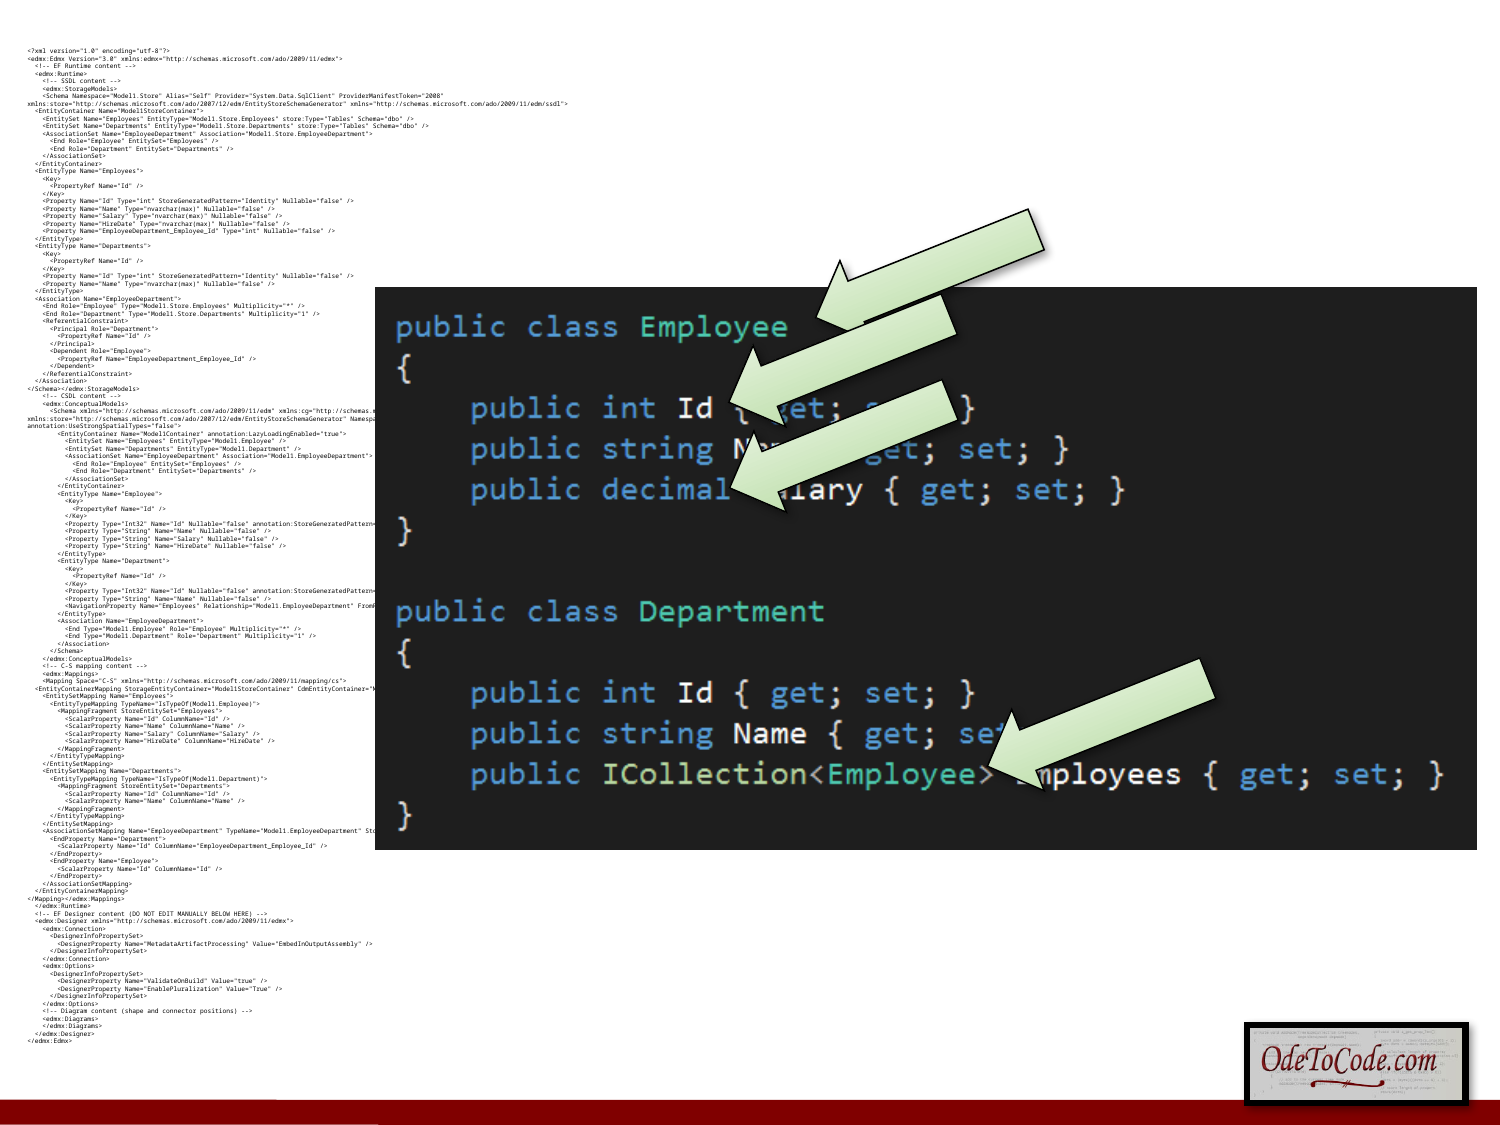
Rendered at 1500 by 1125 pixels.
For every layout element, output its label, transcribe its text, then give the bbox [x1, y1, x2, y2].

text_box [829, 209, 1045, 285]
picture [1250, 1028, 1462, 1100]
text_box <?xml version="1.0" encoding="utf-8"?> <edmx:Edmx Version="3.0" xmlns:edmx="http://schemas.microsoft.com/ado/2009/11/edmx"> <!-- EF Runtime content --> <edmx:Runtime> <!-- SSDL content --> <edmx:StorageModels> <Schema Namespace="Model1.Store" Alias="Self" Provider="System.Data.SqlClient" ProviderManifestToken="2008" xmlns:store="http://schemas.microsoft.com/ado/2007/12/edm/EntityStoreSchemaGenerator" xmlns="http://schemas.microsoft.com/ado/2009/11/edm/ssdl"> <EntityContainer Name="Model1StoreContainer"> <EntitySet Name="Employees" EntityType="Model1.Store.Employees" store:Type="Tables" Schema="dbo" /> <EntitySet Name="Departments" EntityType="Model1.Store.Departments" store:Type="Tables" Schema="dbo" /> <AssociationSet Name="EmployeeDepartment" Association="Model1.Store.EmployeeDepartment"> <End Role="Employee" EntitySet="Employees" /> <End Role="Department" EntitySet="Departments" /> </AssociationSet> </EntityContainer> <EntityType Name="Employees"> <Key> <PropertyRef Name="Id" /> </Key> <Property Name="Id" Type="int" StoreGeneratedPattern="Identity" Nullable="false" /> <Property Name="Name" Type="nvarchar(max)" Nullable="false" /> <Property Name="Salary" Type="nvarchar(max)" Nullable="false" /> <Property Name="HireDate" Type="nvarchar(max)" Nullable="false" /> <Property Name="EmployeeDepartment_Employee_Id" Type="int" Nullable="false" /> </EntityType> <EntityType Name="Departments"> <Key> <PropertyRef Name="Id" /> </Key> <Property Name="Id" Type="int" StoreGeneratedPattern="Identity" Nullable="false" /> <Property Name="Name" Type="nvarchar(max)" Nullable="false" /> </EntityType> <Association Name="EmployeeDepartment"> <End Role="Employee" Type="Model1.Store.Employees" Multiplicity="*" /> <End Role="Department" Type="Model1.Store.Departments" Multiplicity="1" /> <ReferentialConstraint> <Principal Role="Department"> <PropertyRef Name="Id" /> </Principal> <Dependent Role="Employee"> <PropertyRef Name="EmployeeDepartment_Employee_Id" /> </Dependent> </ReferentialConstraint> </Association> </Schema></edmx:StorageModels> <!-- CSDL content --> <edmx:ConceptualModels> <Schema xmlns="http://schemas.microsoft.com/ado/2009/11/edm" xmlns:cg="http://schemas.microsoft.com/ado/2006/04/codegeneration" xmlns:store="http://schemas.microsoft.com/ado/2007/12/edm/EntityStoreSchemaGenerator" Namespace="Model1" Alias="Self" xmlns:annotation="http://schemas.microsoft.com/ado/2009/02/edm/annotation" annotation:UseStrongSpatialTypes="false"> <EntityContainer Name="Model1Container" annotation:LazyLoadingEnabled="true"> <EntitySet Name="Employees" EntityType="Model1.Employee" /> <EntitySet Name="Departments" EntityType="Model1.Department" /> <AssociationSet Name="EmployeeDepartment" Association="Model1.EmployeeDepartment"> <End Role="Employee" EntitySet="Employees" /> <End Role="Department" EntitySet="Departments" /> </AssociationSet> </EntityContainer> <EntityType Name="Employee"> <Key> <PropertyRef Name="Id" /> </Key> <Property Type="Int32" Name="Id" Nullable="false" annotation:StoreGeneratedPattern="Identity" /> <Property Type="String" Name="Name" Nullable="false" /> <Property Type="String" Name="Salary" Nullable="false" /> <Property Type="String" Name="HireDate" Nullable="false" /> </EntityType> <EntityType Name="Department"> <Key> <PropertyRef Name="Id" /> </Key> <Property Type="Int32" Name="Id" Nullable="false" annotation:StoreGeneratedPattern="Identity" /> <Property Type="String" Name="Name" Nullable="false" /> <NavigationProperty Name="Employees" Relationship="Model1.EmployeeDepartment" FromRole="Department" ToRole="Employee" /> </EntityType> <Association Name="EmployeeDepartment"> <End Type="Model1.Employee" Role="Employee" Multiplicity="*" /> <End Type="Model1.Department" Role="Department" Multiplicity="1" /> </Association> </Schema> </edmx:ConceptualModels> <!-- C-S mapping content --> <edmx:Mappings> <Mapping Space="C-S" xmlns="http://schemas.microsoft.com/ado/2009/11/mapping/cs"> <EntityContainerMapping StorageEntityContainer="Model1StoreContainer" CdmEntityContainer="Model1Container"> <EntitySetMapping Name="Employees"> <EntityTypeMapping TypeName="IsTypeOf(Model1.Employee)"> <MappingFragment StoreEntitySet="Employees"> <ScalarProperty Name="Id" ColumnName="Id" /> <ScalarProperty Name="Name" ColumnName="Name" /> <ScalarProperty Name="Salary" ColumnName="Salary" /> <ScalarProperty Name="HireDate" ColumnName="HireDate" /> </MappingFragment> </EntityTypeMapping> </EntitySetMapping> <EntitySetMapping Name="Departments"> <EntityTypeMapping TypeName="IsTypeOf(Model1.Department)"> <MappingFragment StoreEntitySet="Departments"> <ScalarProperty Name="Id" ColumnName="Id" /> <ScalarProperty Name="Name" ColumnName="Name" /> </MappingFragment> </EntityTypeMapping> </EntitySetMapping> <AssociationSetMapping Name="EmployeeDepartment" TypeName="Model1.EmployeeDepartment" StoreEntitySet="Employees"> <EndProperty Name="Department"> <ScalarProperty Name="Id" ColumnName="EmployeeDepartment_Employee_Id" /> </EndProperty> <EndProperty Name="Employee"> <ScalarProperty Name="Id" ColumnName="Id" /> </EndProperty> </AssociationSetMapping> </EntityContainerMapping> </Mapping></edmx:Mappings> </edmx:Runtime> <!-- EF Designer content (DO NOT EDIT MANUALLY BELOW HERE) --> <edmx:Designer xmlns="http://schemas.microsoft.com/ado/2009/11/edmx"> <edmx:Connection> <DesignerInfoPropertySet> <DesignerProperty Name="MetadataArtifactProcessing" Value="EmbedInOutputAssembly" /> </DesignerInfoPropertySet> </edmx:Connection> <edmx:Options> <DesignerInfoPropertySet> <DesignerProperty Name="ValidateOnBuild" Value="true" /> <DesignerProperty Name="EnablePluralization" Value="True" /> </DesignerInfoPropertySet> </edmx:Options> <!-- Diagram content (shape and connector positions) --> <edmx:Diagrams> </edmx:Diagrams> </edmx:Designer> </edmx:Edmx> [12, 40, 763, 1053]
picture [374, 287, 1477, 850]
